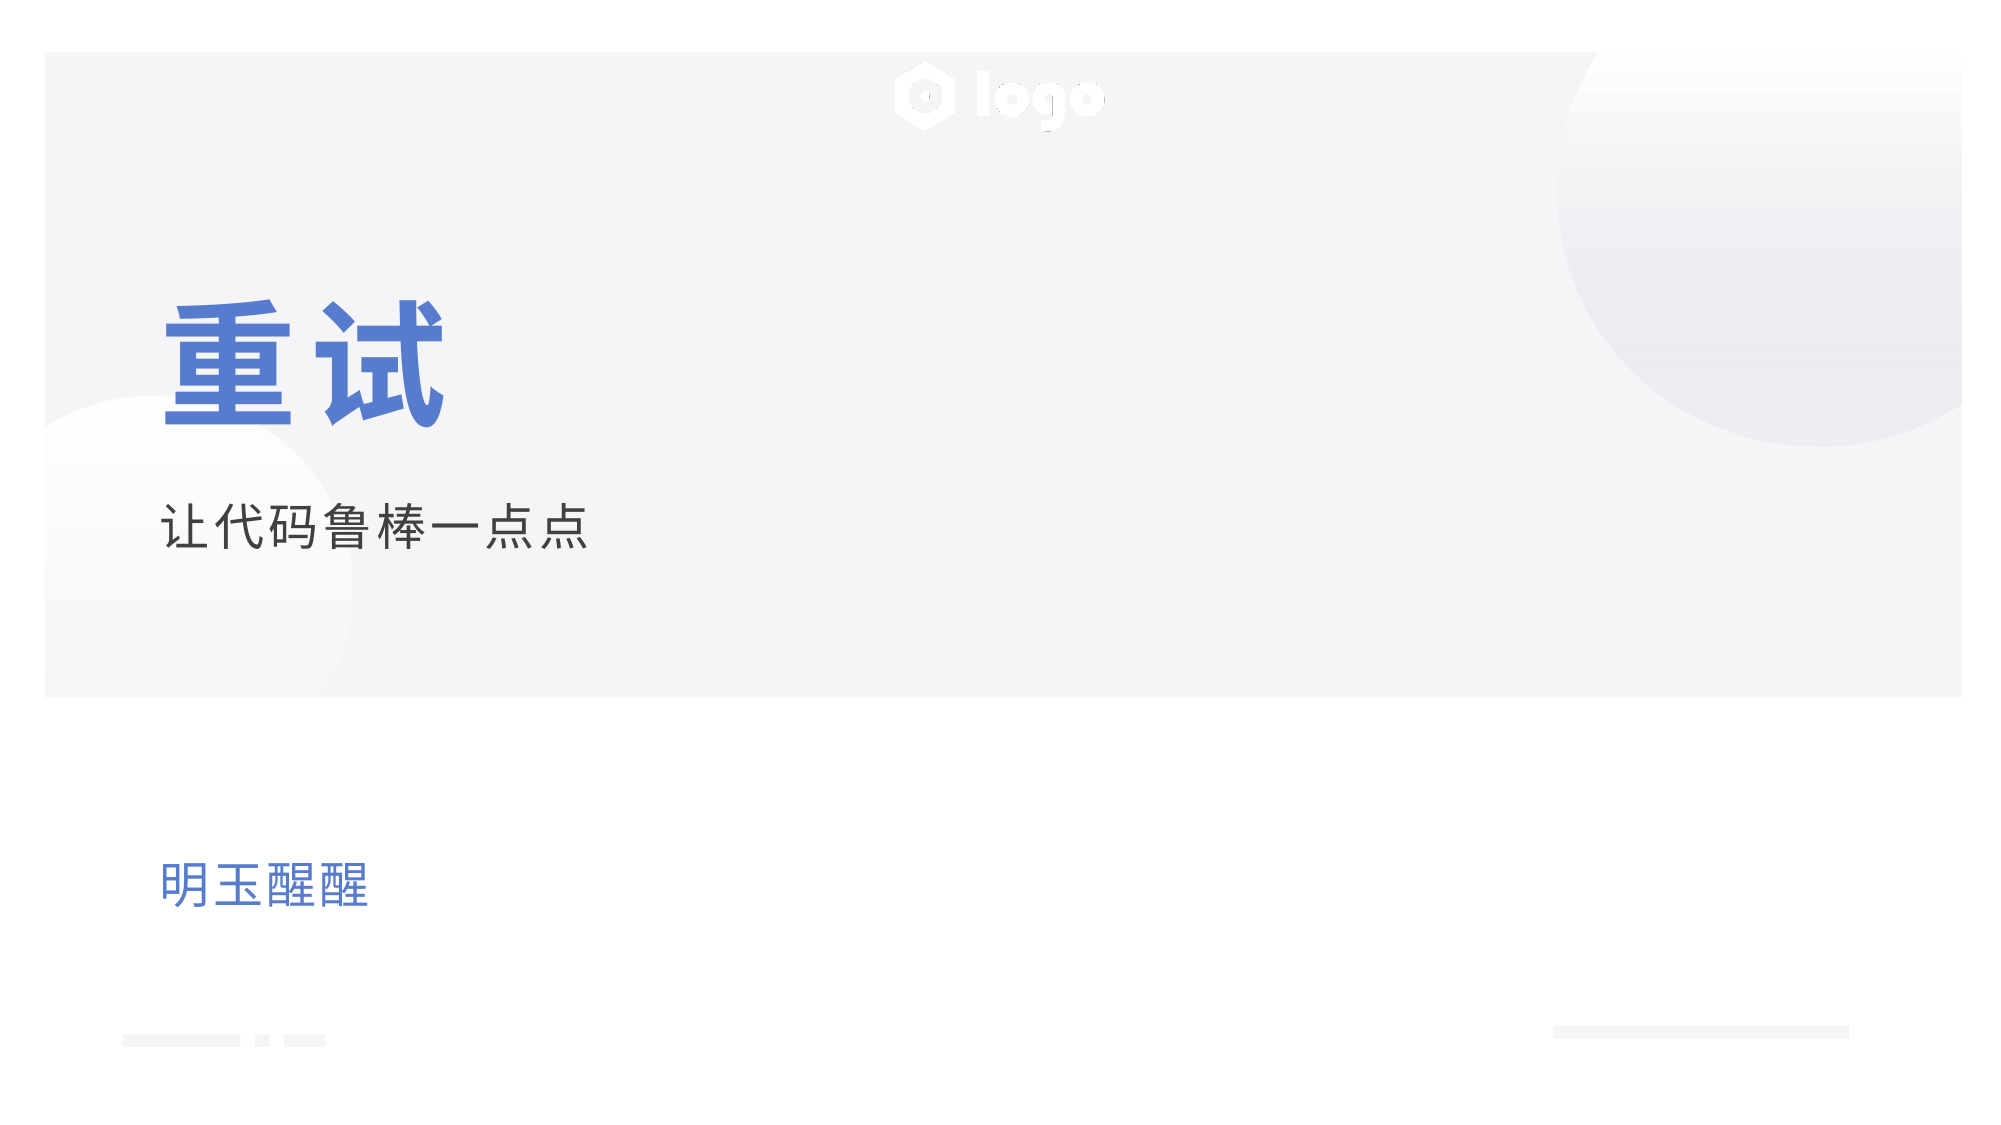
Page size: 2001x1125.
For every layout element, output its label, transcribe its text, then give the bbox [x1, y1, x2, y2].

title 重试 [144, 132, 1645, 444]
picture [895, 61, 1105, 132]
list 明玉醒醒 [144, 828, 697, 924]
subtitle 让代码鲁棒一点点 [144, 495, 1645, 641]
